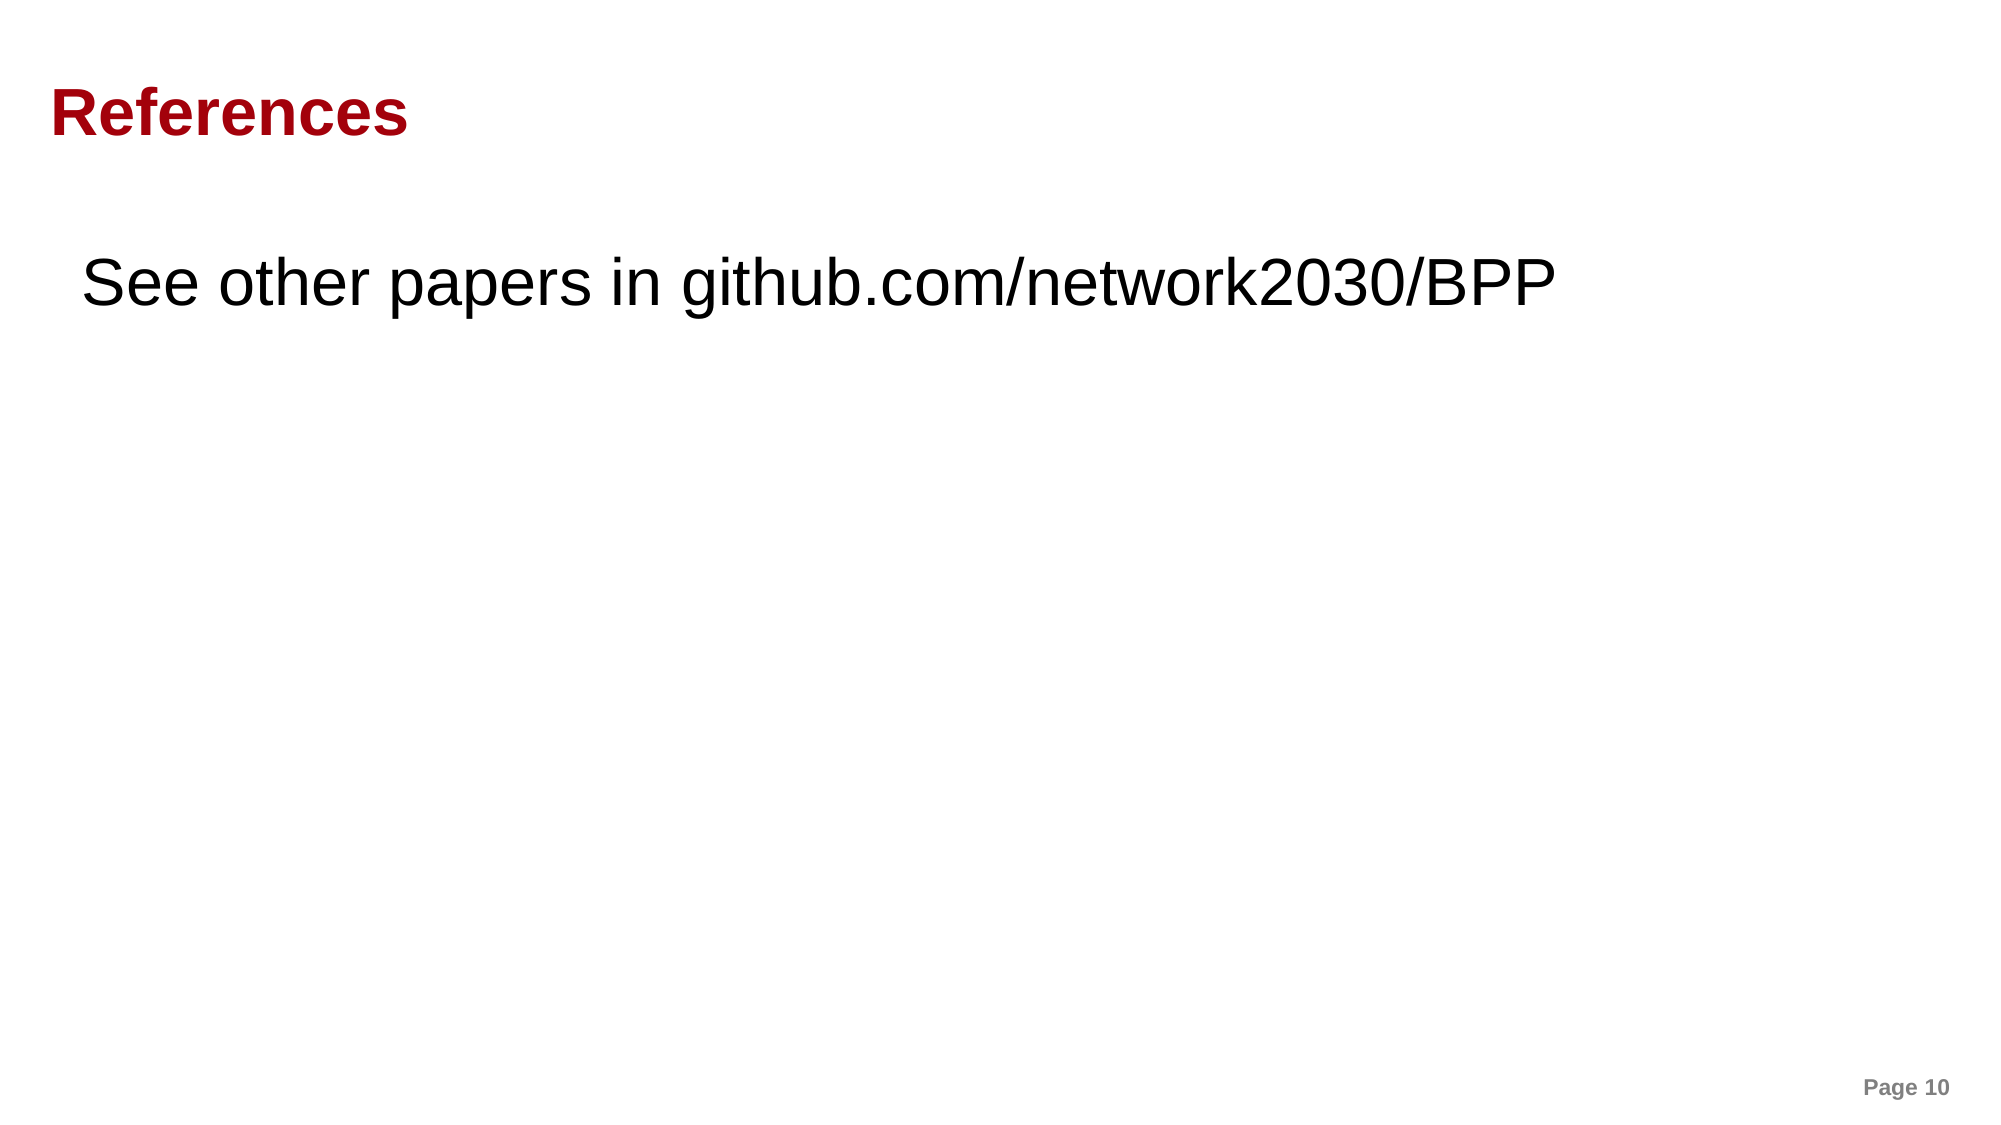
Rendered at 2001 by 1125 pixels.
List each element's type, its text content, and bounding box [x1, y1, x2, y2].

title References [50, 30, 1705, 186]
list See other papers in github.com/network2030/BPP [66, 231, 1900, 1035]
